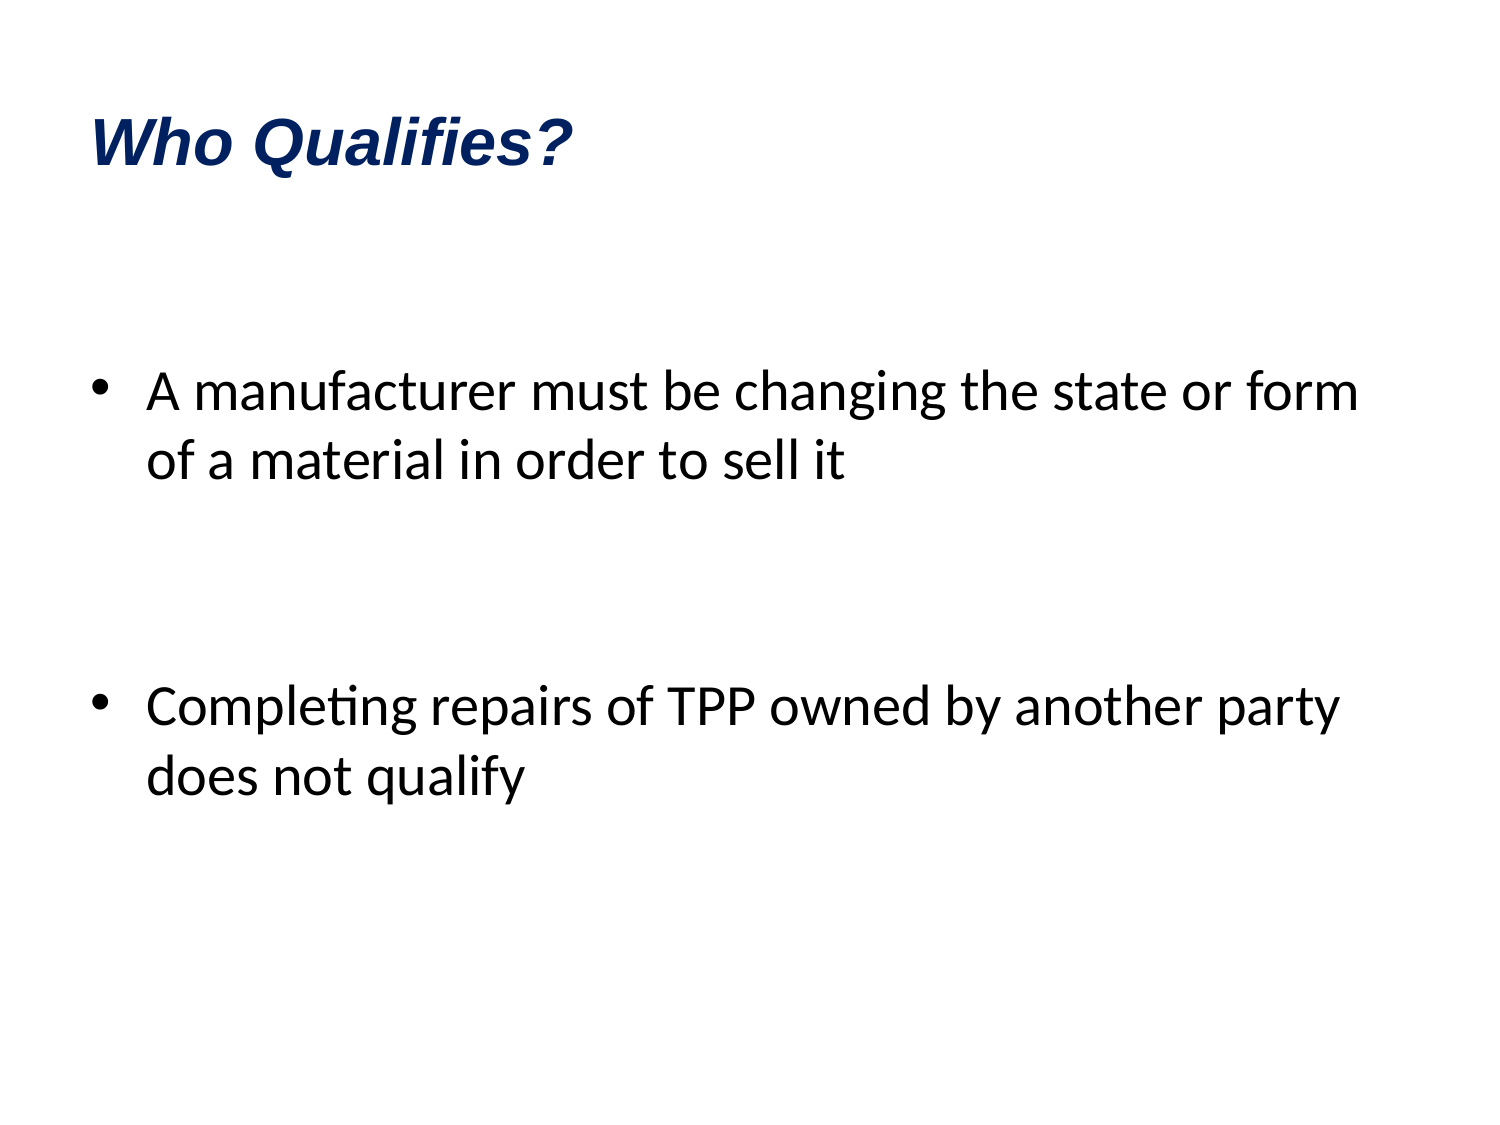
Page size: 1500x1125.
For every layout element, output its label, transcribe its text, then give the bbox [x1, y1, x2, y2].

title Who Qualifies? [75, 45, 1425, 233]
list A manufacturer must be changing the state or form of a material in order to sell it Completing repairs of TPP owned by another party does not qualify [75, 262, 1425, 1005]
